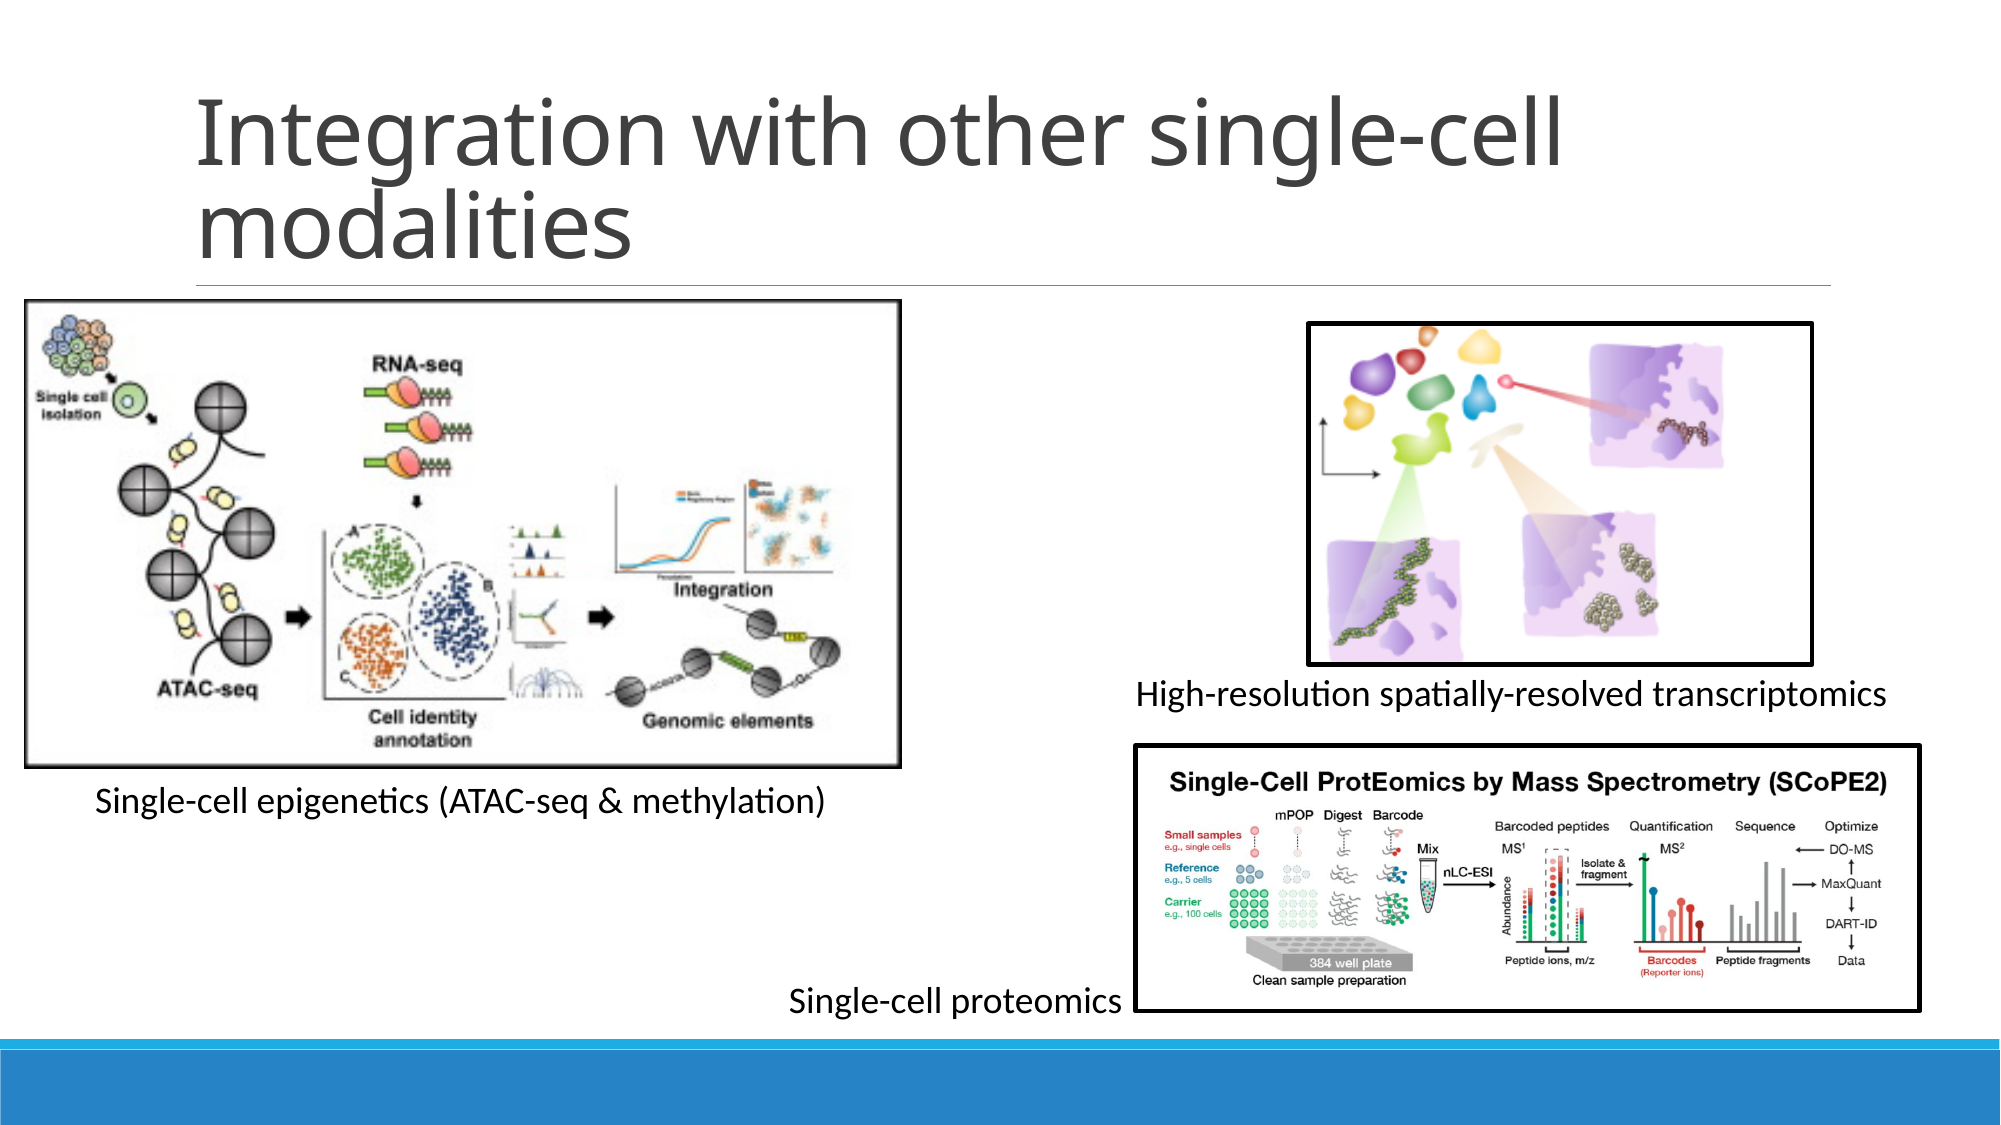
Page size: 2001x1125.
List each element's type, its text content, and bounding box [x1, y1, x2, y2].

text_box [1743, 322, 1813, 661]
picture [1162, 769, 1888, 989]
text_box Single-cell proteomics [774, 969, 1164, 1029]
text_box High-resolution spatially-resolved transcriptomics [1120, 661, 1918, 722]
text_box [1134, 744, 1921, 1012]
picture [1292, 321, 1737, 664]
title Integration with other single-cell modalities [180, 47, 1830, 285]
text_box Single-cell epigenetics (ATAC-seq & methylation) [80, 778, 846, 829]
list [24, 299, 902, 769]
